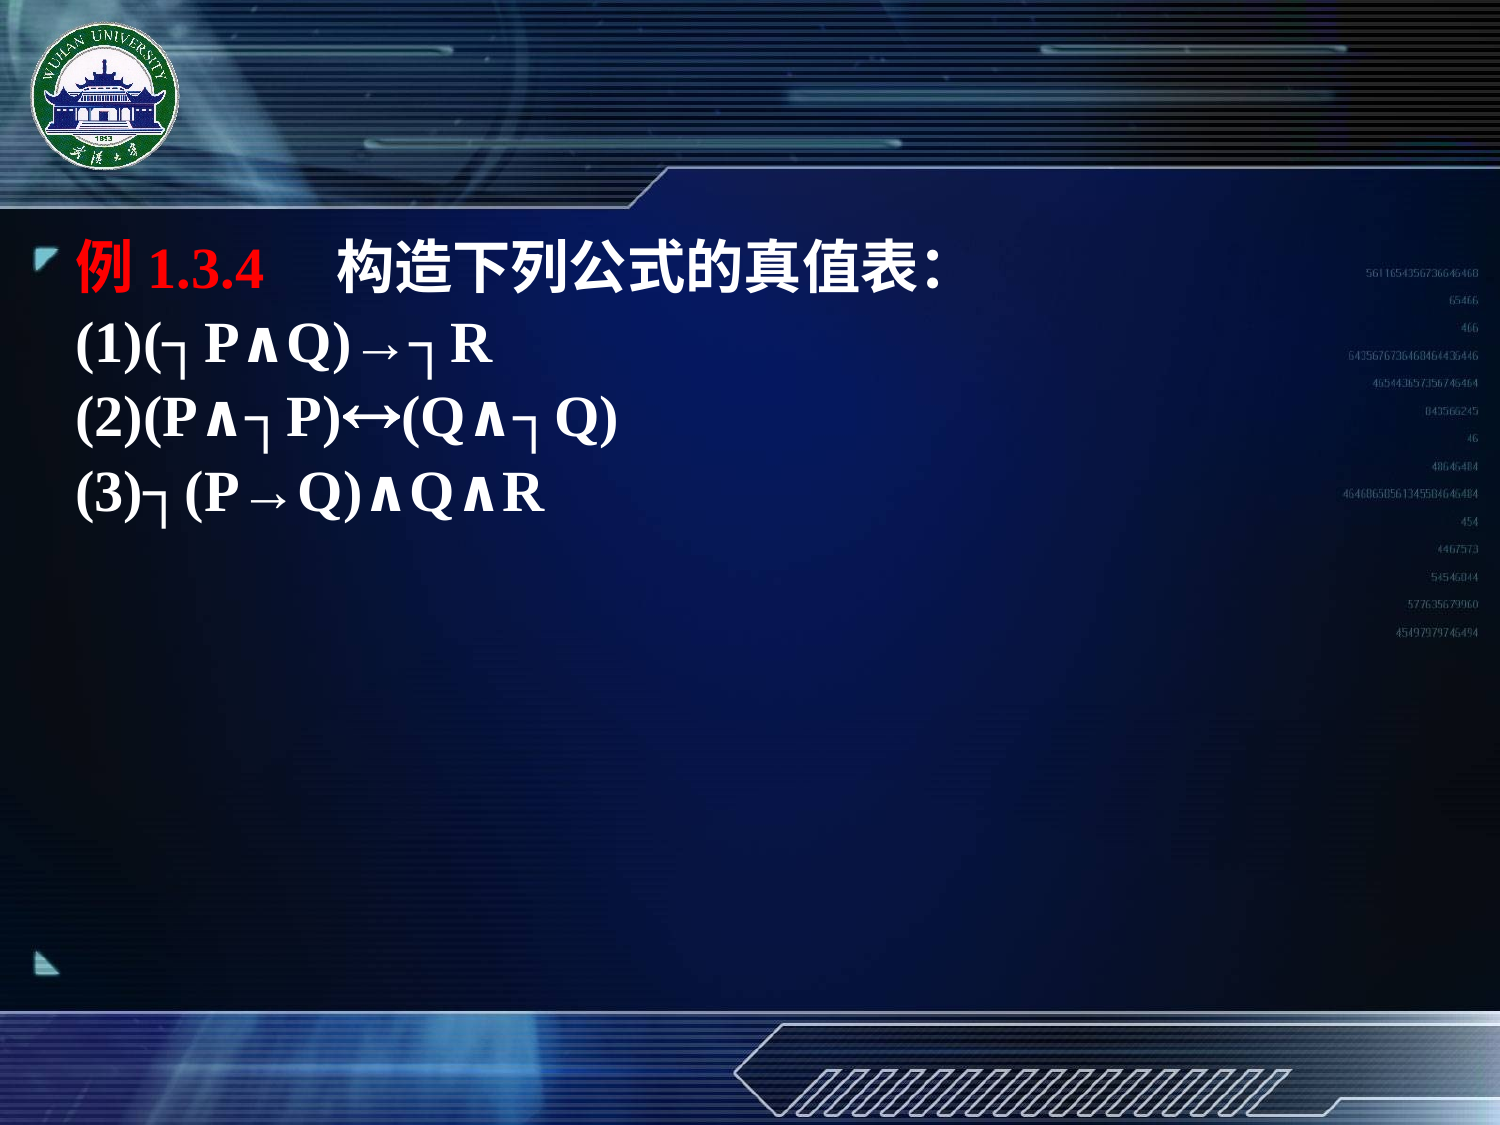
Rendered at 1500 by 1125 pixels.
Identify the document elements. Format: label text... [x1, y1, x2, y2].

text_box 例1.3.4 构造下列公式的真值表： (1)(┐P∧Q)→┐R (2)(P∧┐P)(Q∧┐Q) (3)┐(P→Q)∧Q∧R [60, 208, 1361, 633]
